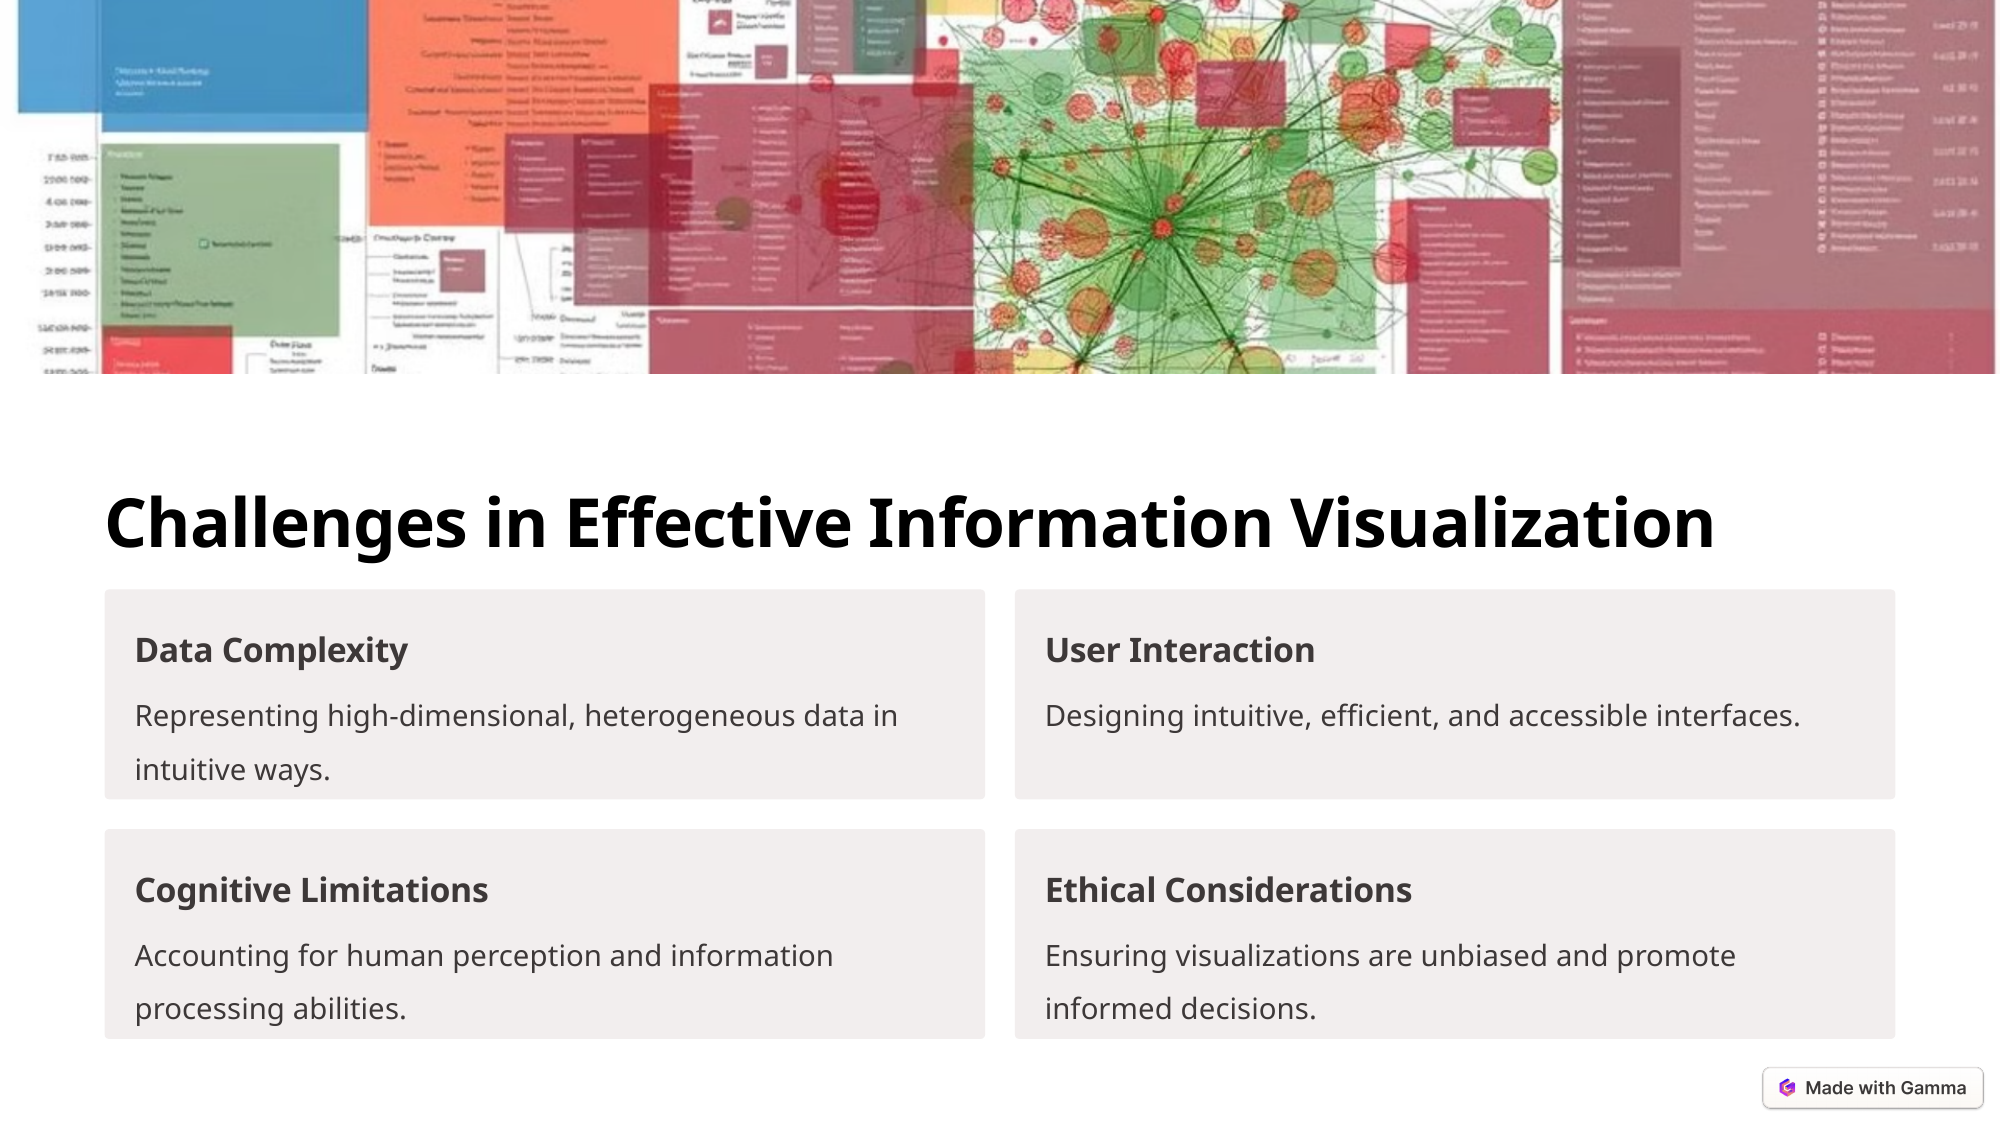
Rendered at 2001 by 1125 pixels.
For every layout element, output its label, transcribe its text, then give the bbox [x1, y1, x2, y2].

text_box Data Complexity [134, 619, 475, 662]
text_box [104, 589, 986, 800]
text_box User Interaction [1044, 619, 1385, 662]
text_box Designing intuitive, efficient, and accessible interfaces. [1044, 679, 1866, 725]
text_box [104, 829, 986, 1039]
text_box Representing high-dimensional, heterogeneous data in intuitive ways. [134, 679, 956, 770]
picture [0, 0, 2000, 374]
picture [1755, 1059, 1991, 1116]
text_box Cognitive Limitations [134, 859, 509, 902]
text_box Challenges in Effective Information Visualization [104, 459, 1806, 545]
text_box Accounting for human perception and information processing abilities. [134, 919, 956, 1010]
text_box [1014, 829, 1896, 1039]
text_box Ethical Considerations [1044, 859, 1436, 902]
text_box Ensuring visualizations are unbiased and promote informed decisions. [1044, 919, 1866, 1010]
text_box [1014, 589, 1896, 800]
